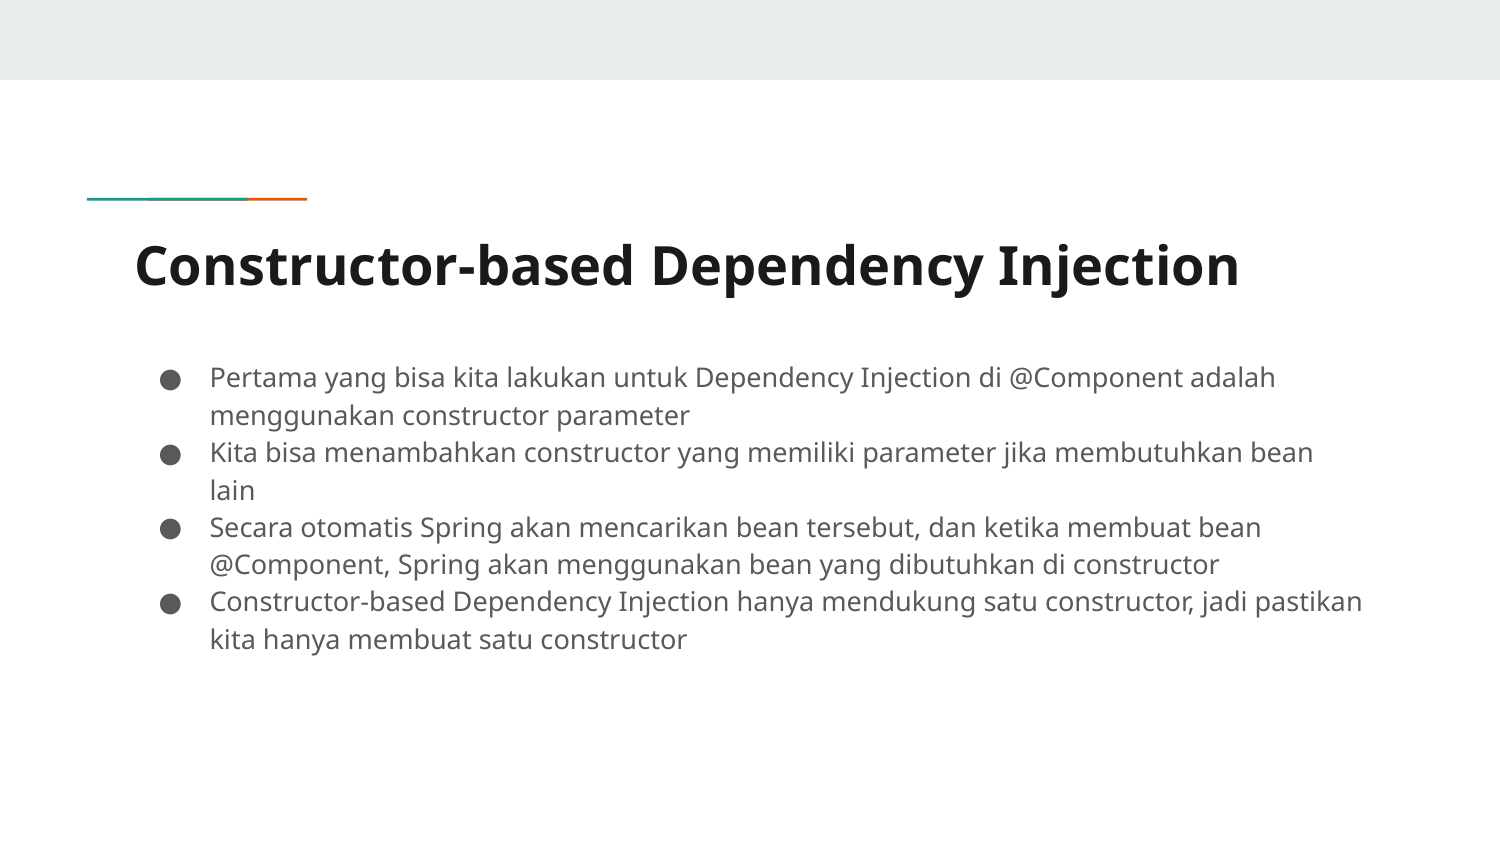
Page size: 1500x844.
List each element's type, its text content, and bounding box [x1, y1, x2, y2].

list Pertama yang bisa kita lakukan untuk Dependency Injection di @Component adalah menggunakan constructor parameter Kita bisa menambahkan constructor yang memiliki parameter jika membutuhkan bean lain Secara otomatis Spring akan mencarikan bean tersebut, dan ketika membuat bean @Component, Spring akan menggunakan bean yang dibutuhkan di constructor Constructor-based Dependency Injection hanya mendukung satu constructor, jadi pastikan kita hanya membuat satu constructor [119, 341, 1381, 712]
title Constructor-based Dependency Injection [119, 216, 1381, 305]
